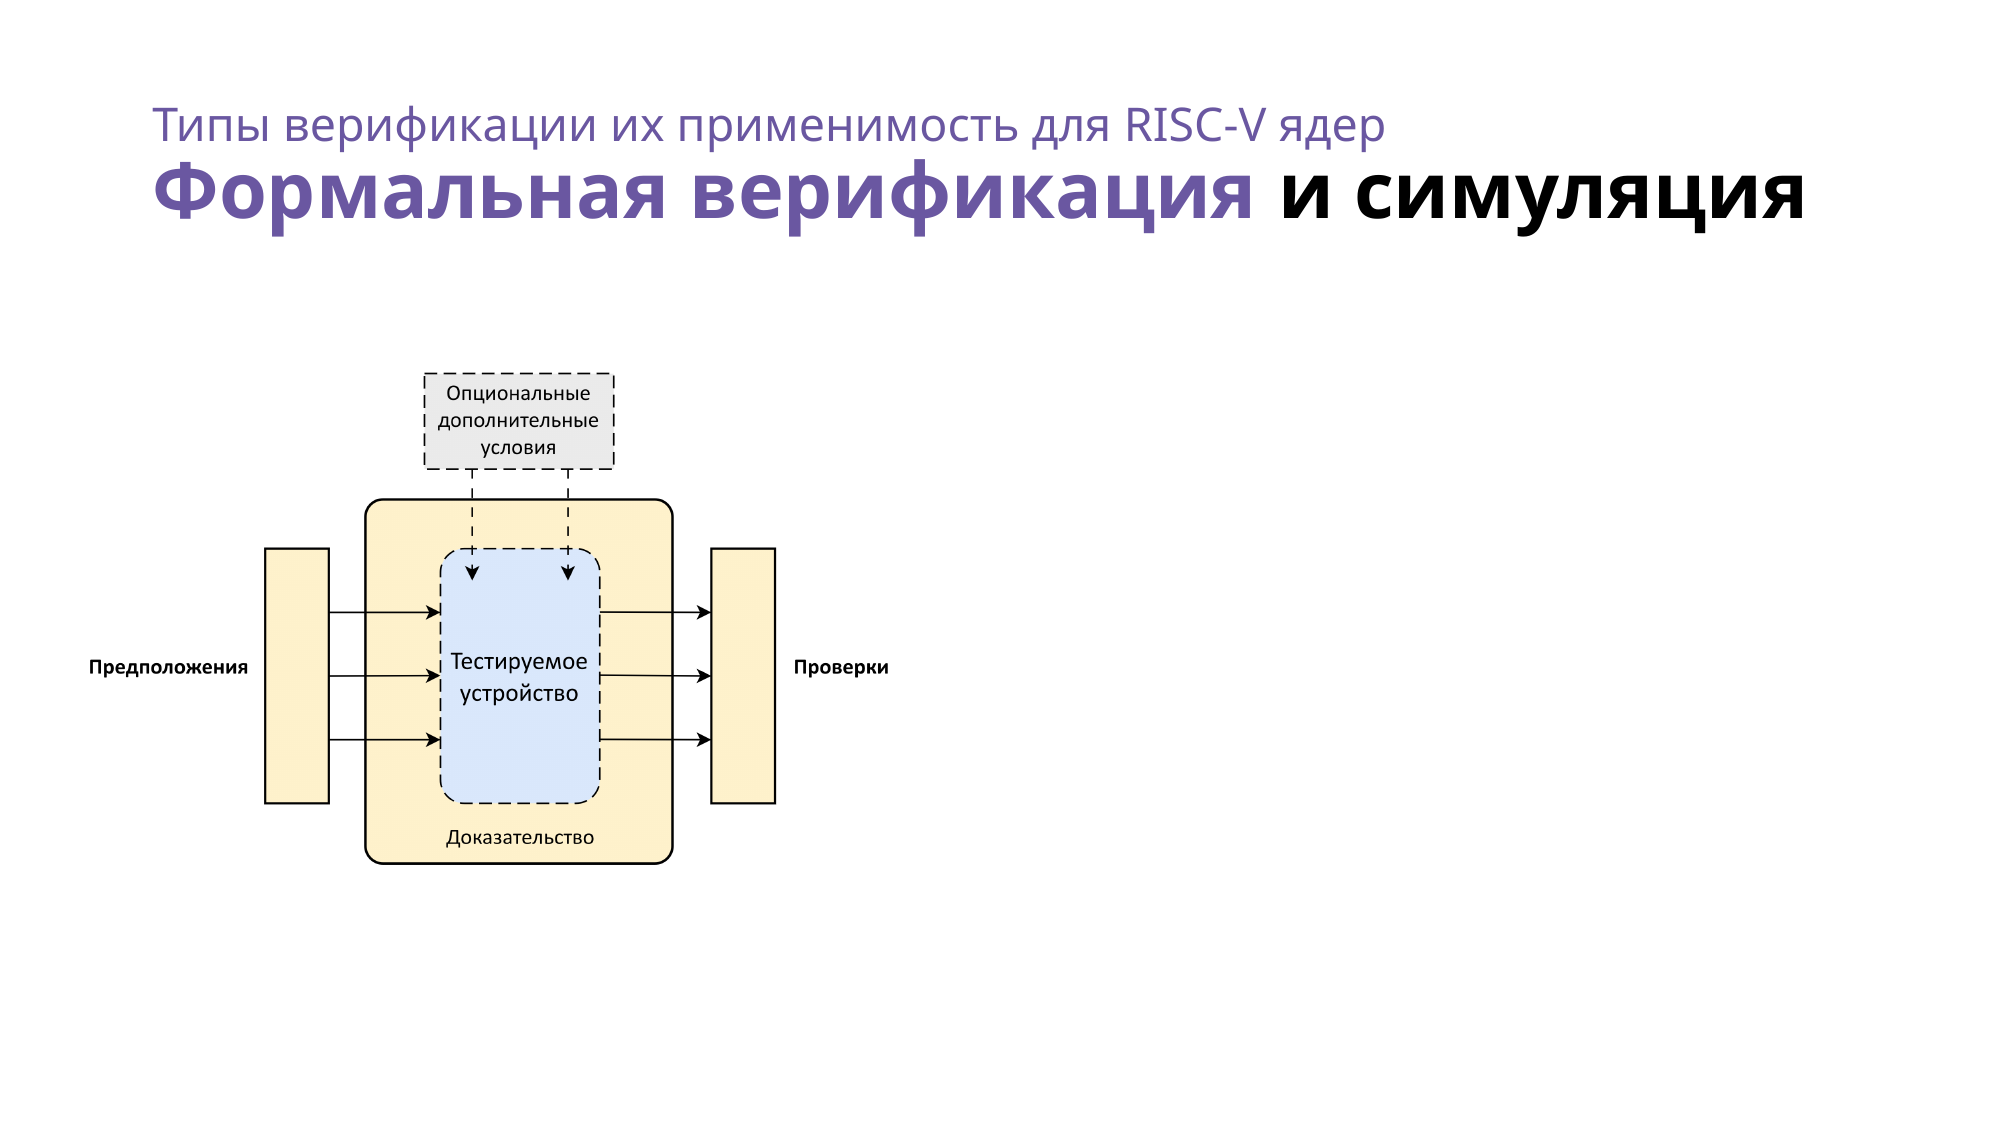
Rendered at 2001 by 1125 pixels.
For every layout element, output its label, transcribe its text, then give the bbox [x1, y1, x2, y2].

title Типы верификации их применимость для RISC-V ядер Формальная верификация и симуляция [137, 59, 1863, 278]
picture [87, 371, 937, 1017]
